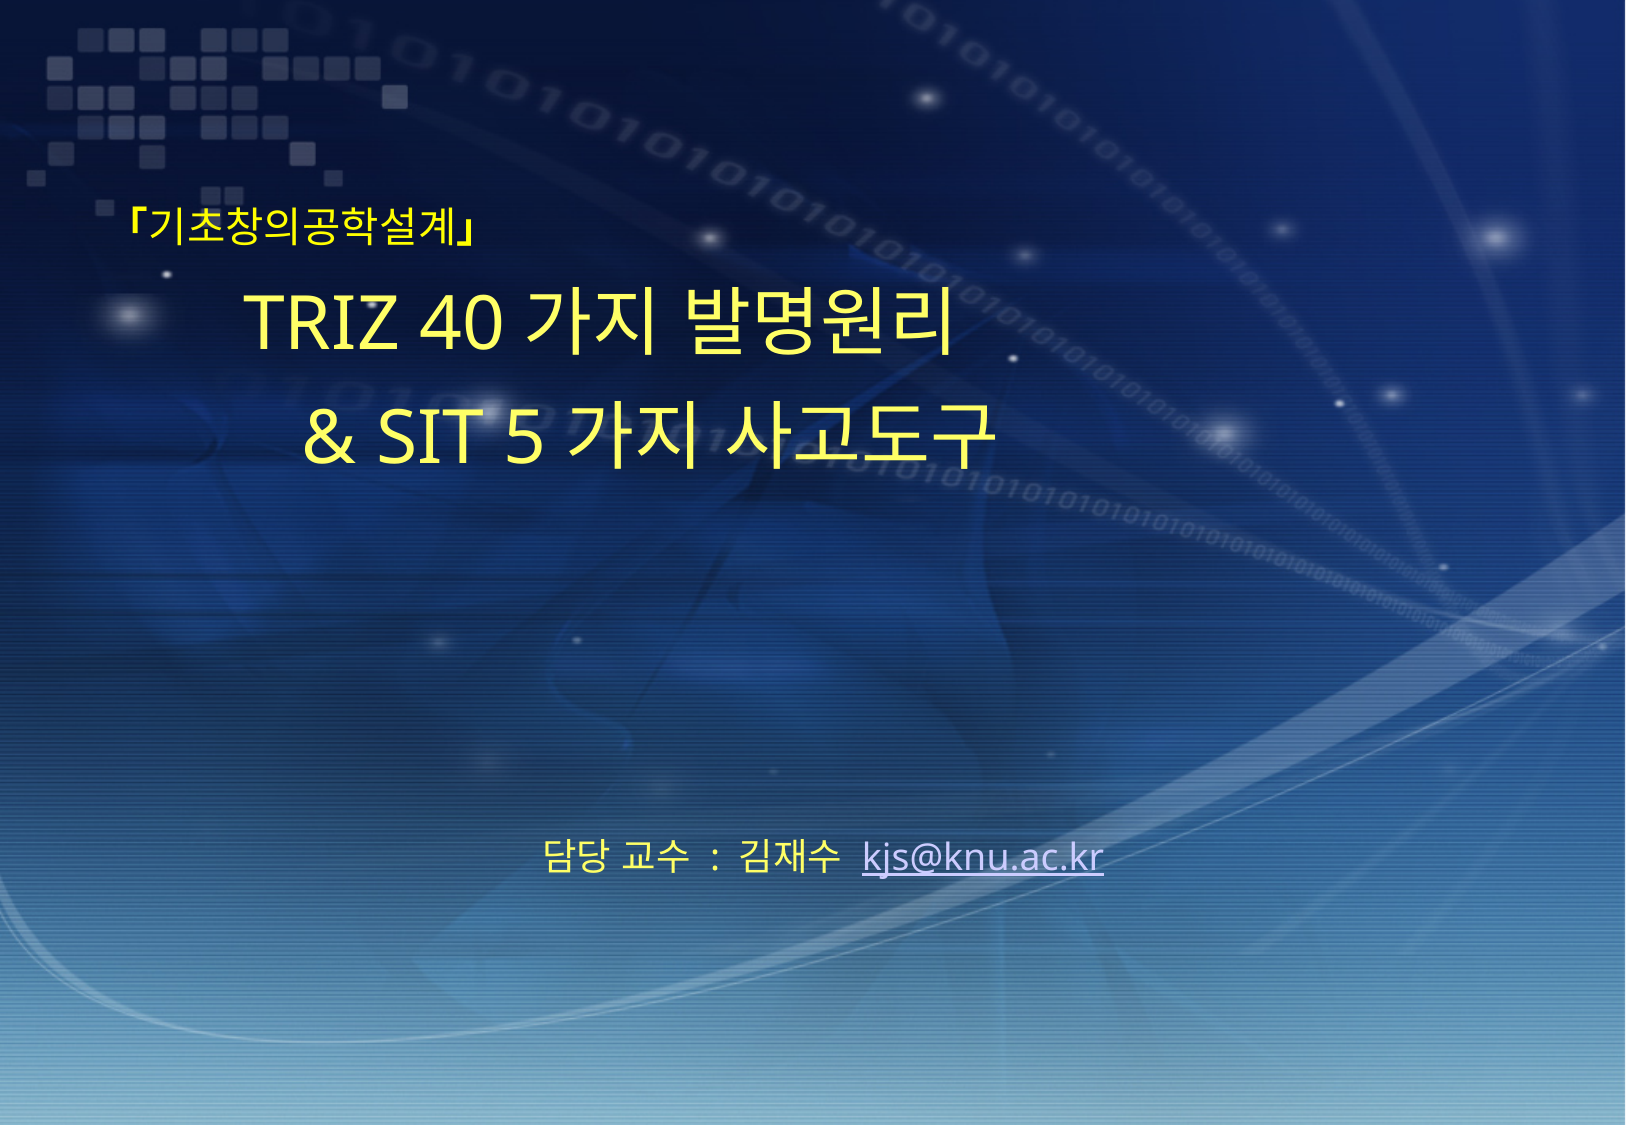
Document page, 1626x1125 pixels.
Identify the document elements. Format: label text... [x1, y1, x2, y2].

picture [0, 0, 1626, 1125]
text_box 「기초창의공학설계」 TRIZ 40가지 발명원리 & SIT 5가지 사고도구 담당 교수 : 김재수 kjs@knu.ac.kr [91, 137, 1555, 973]
